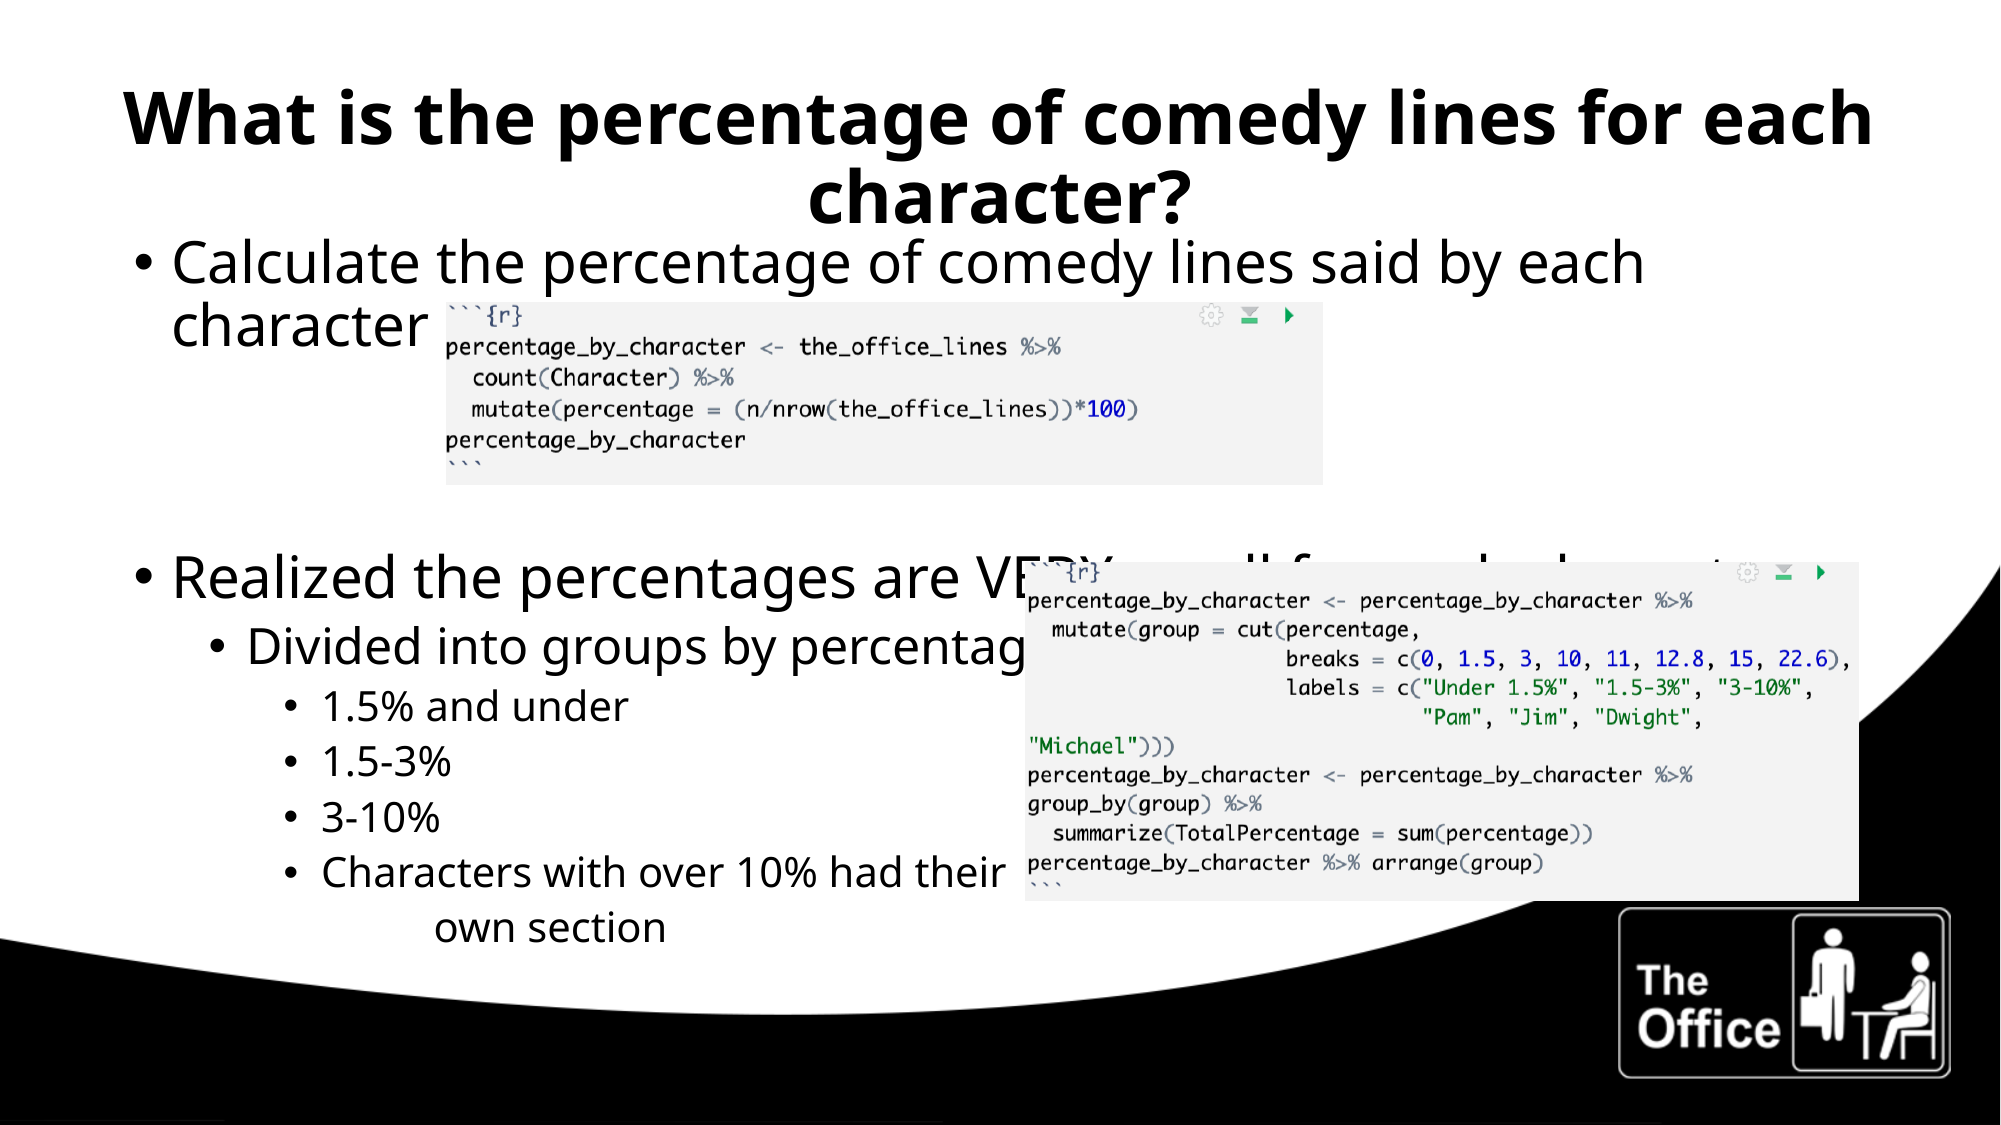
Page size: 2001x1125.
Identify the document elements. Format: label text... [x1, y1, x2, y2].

text_box Calculate the percentage of comedy lines said by each character Realized the percentages are VERY small for each character Divided into groups by percentage 1.5% and under 1.5-3% 3-10% Characters with over 10% had their own section [118, 226, 1921, 1021]
text_box What is the percentage of comedy lines for each character? [0, 74, 2000, 212]
picture [0, 0, 2001, 1125]
